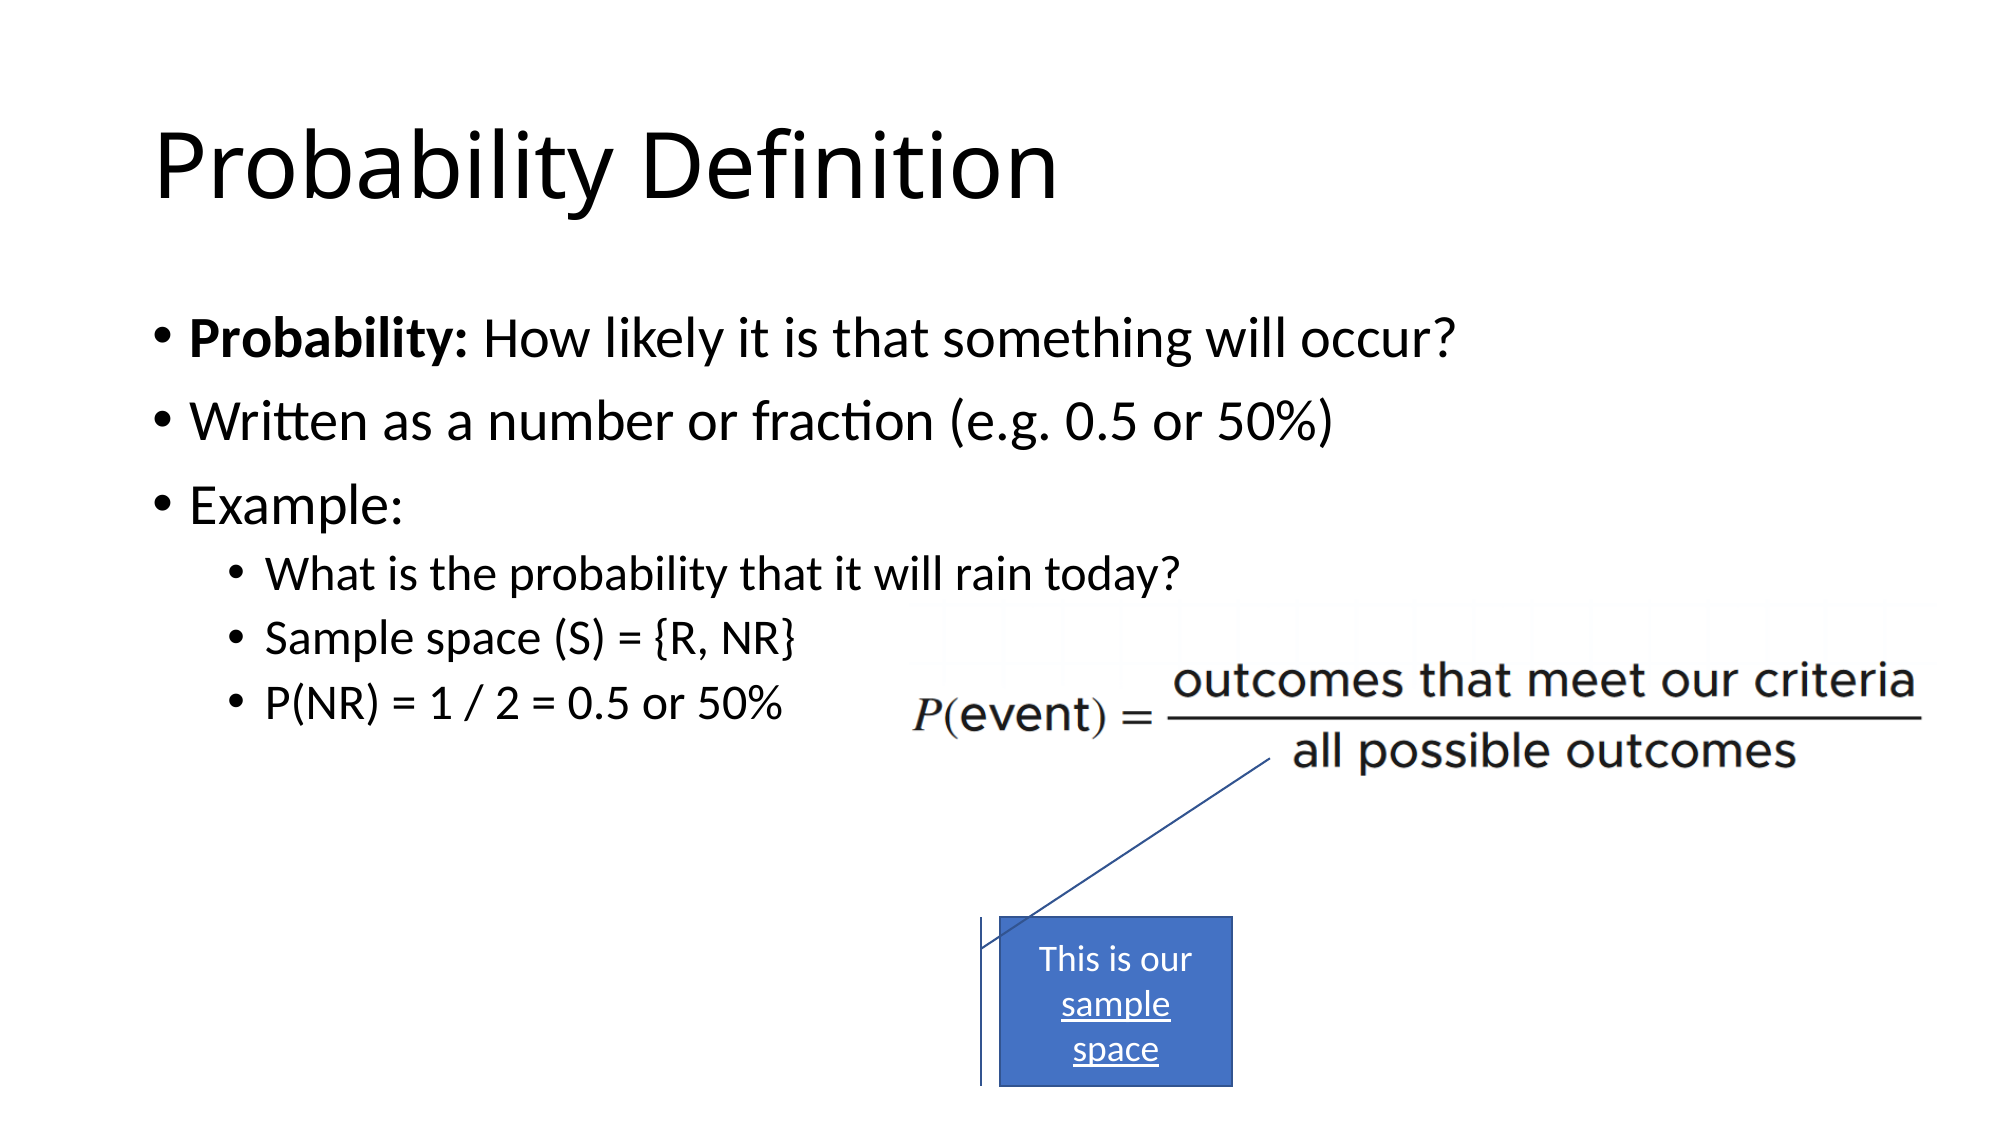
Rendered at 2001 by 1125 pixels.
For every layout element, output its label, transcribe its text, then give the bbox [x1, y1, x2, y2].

picture [909, 599, 1937, 818]
text_box This is our sample space [980, 818, 1233, 1087]
list Probability: How likely it is that something will occur? Written as a number or fraction (e.g. 0.5 or 50%) Example: What is the probability that it will rain today? Sample space (S) = {R, NR} P(NR) = 1 / 2 = 0.5 or 50% [137, 299, 1863, 1014]
title Probability Definition [137, 59, 1863, 278]
